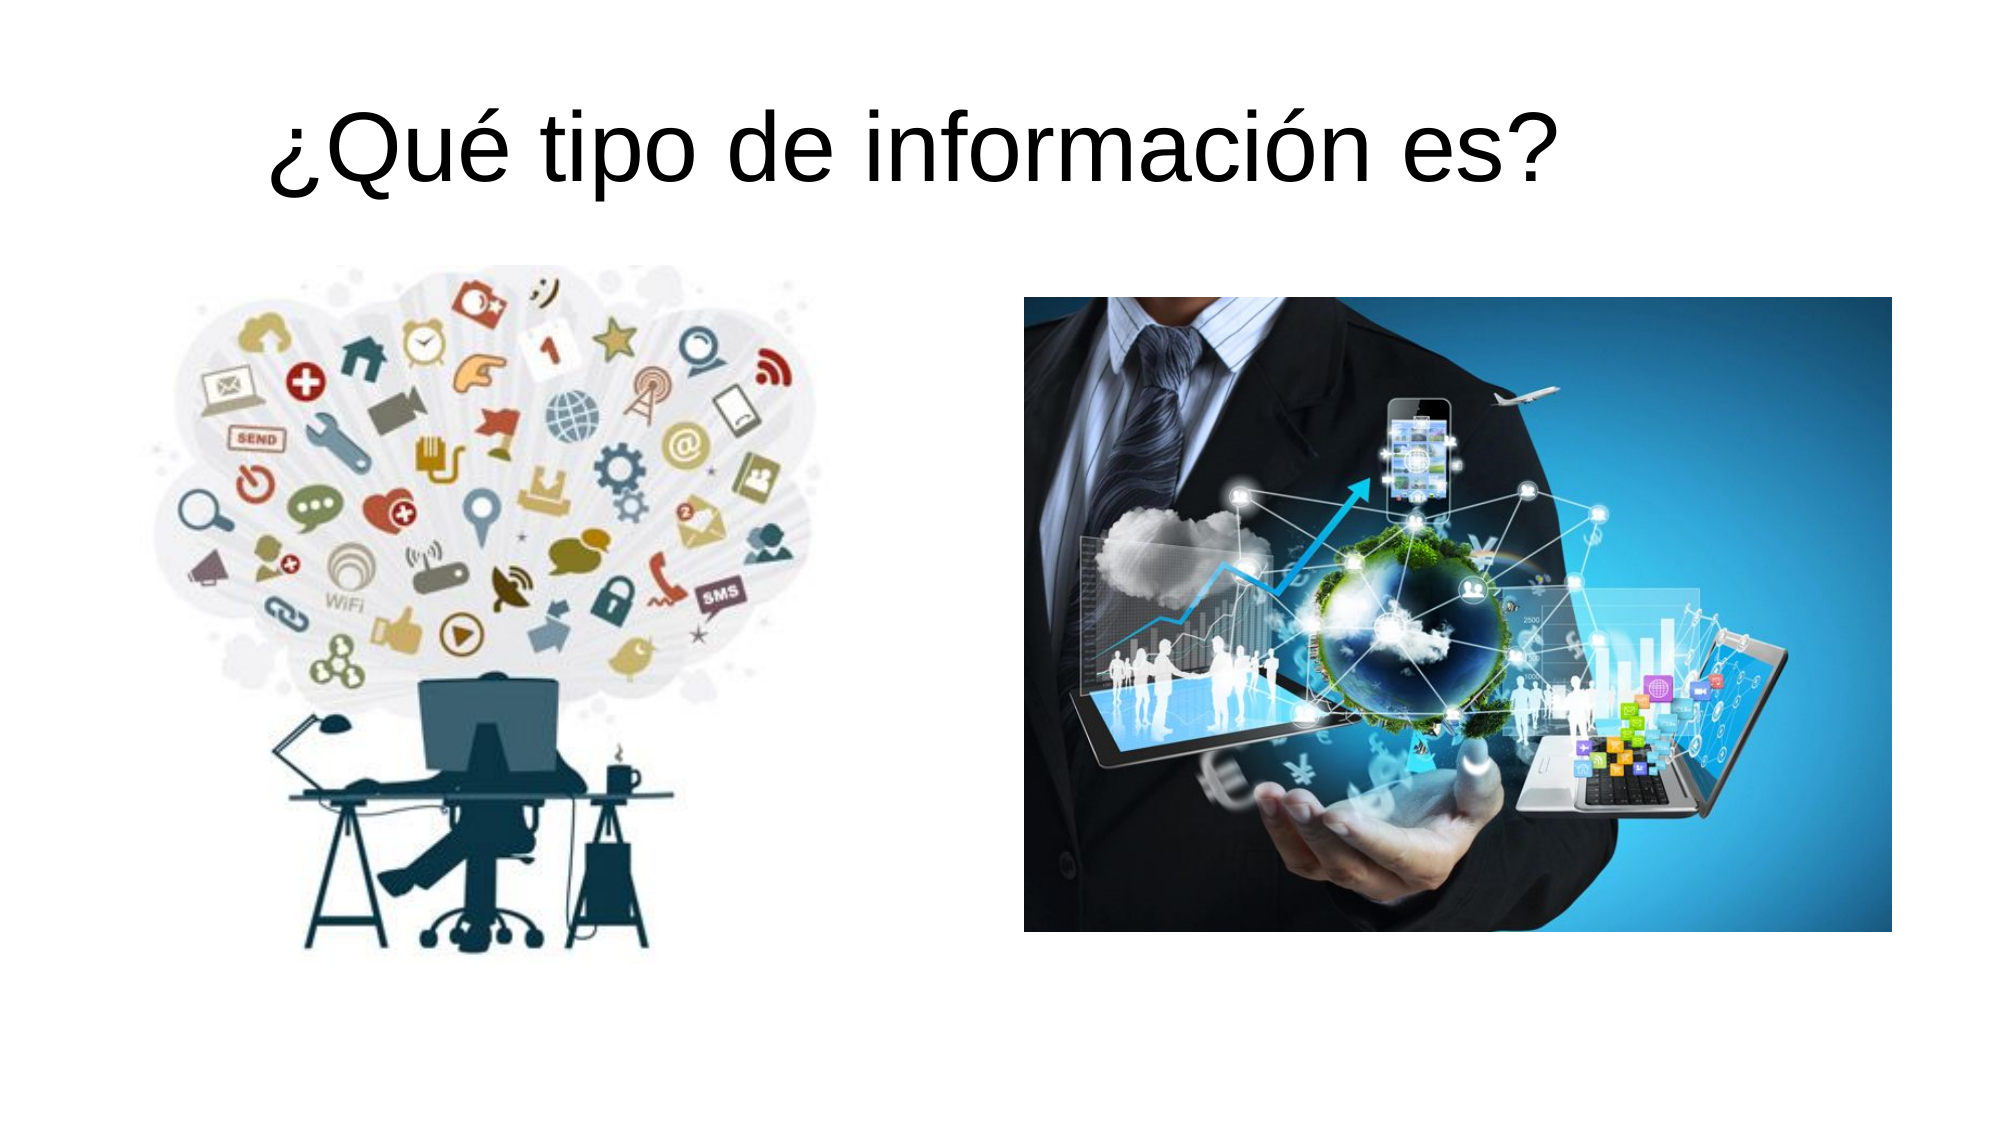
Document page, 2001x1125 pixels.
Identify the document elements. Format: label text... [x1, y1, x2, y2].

picture [1024, 297, 1892, 932]
title ¿Qué tipo de información es? [250, 55, 1781, 243]
picture [137, 265, 831, 964]
